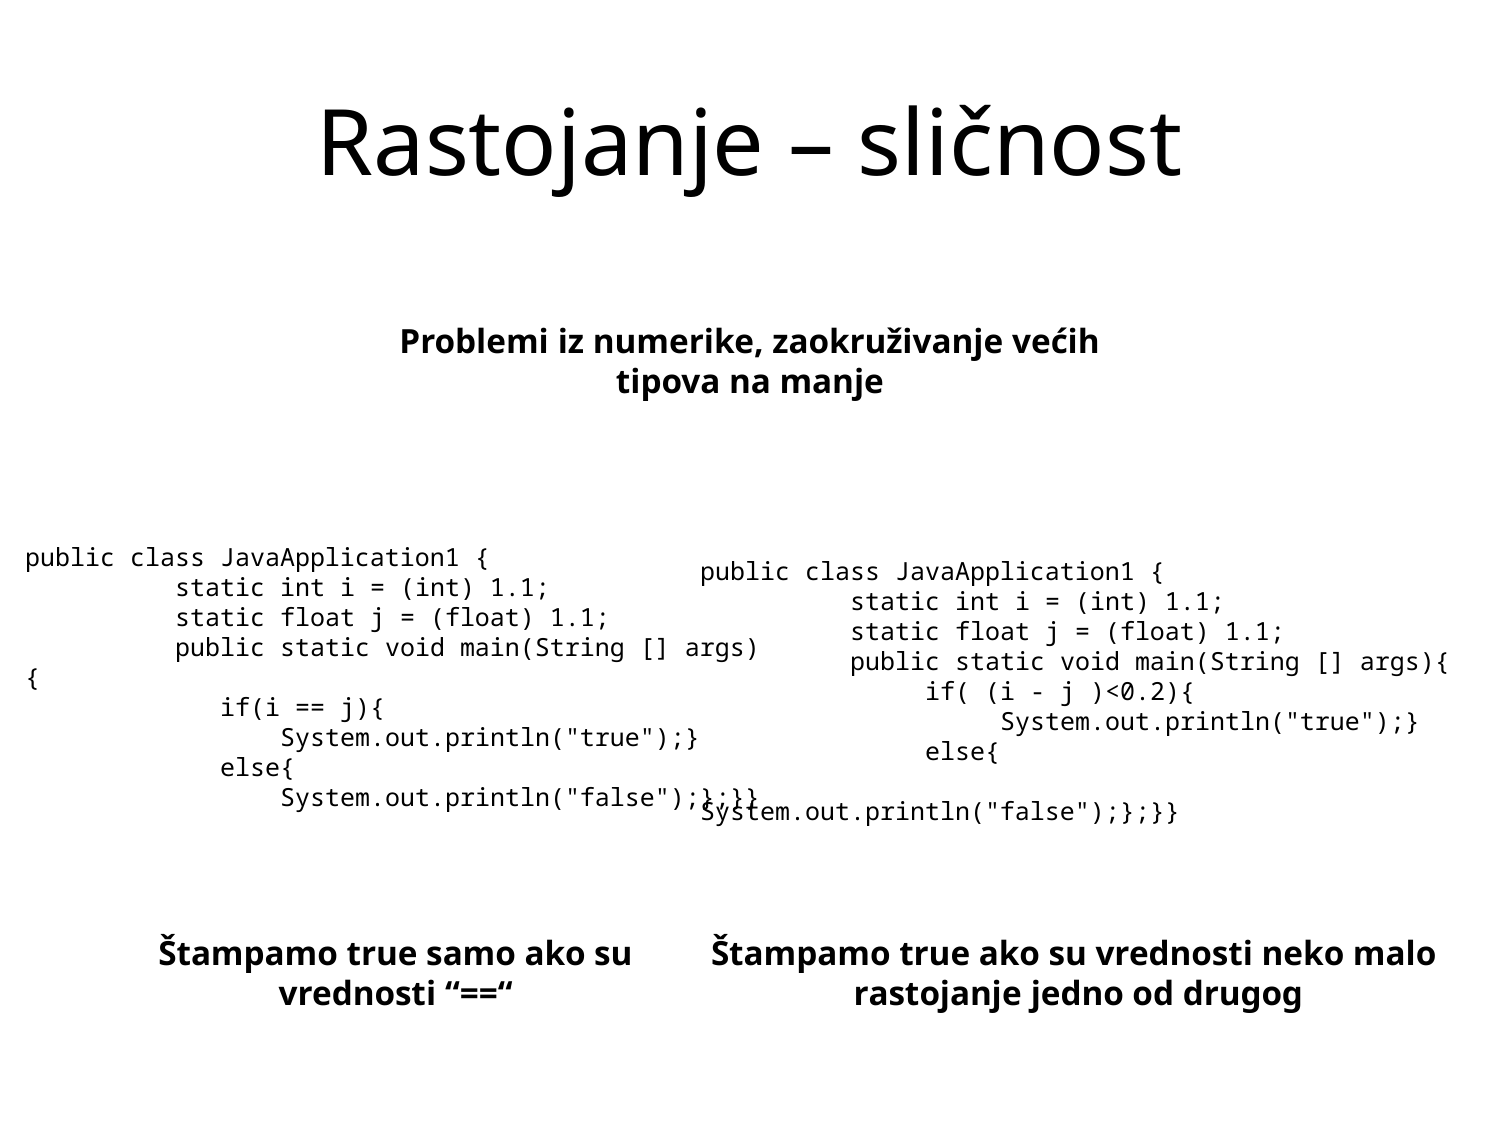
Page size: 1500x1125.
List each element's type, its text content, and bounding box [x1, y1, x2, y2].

text_box Problemi iz numerike, zaokruživanje većih tipova na manje [384, 312, 1116, 408]
text_box public class JavaApplication1 { static int i = (int) 1.1; static float j = (float) 1.1; public static void main(String [] args){ if( (i - j )<0.2){ System.out.println("true");} else{ System.out.println("false");};}} [786, 548, 1486, 833]
title Rastojanje – sličnost [75, 45, 1425, 233]
text_box Štampamo true samo ako su vrednosti “==“ [143, 924, 648, 1020]
text_box public class JavaApplication1 { static int i = (int) 1.1; static float j = (float) 1.1; public static void main(String [] args){ if(i == j){ System.out.println("true");} else{ System.out.println("false");};}} [10, 534, 786, 849]
text_box Štampamo true ako su vrednosti neko malo rastojanje jedno od drugog [696, 924, 1461, 1020]
